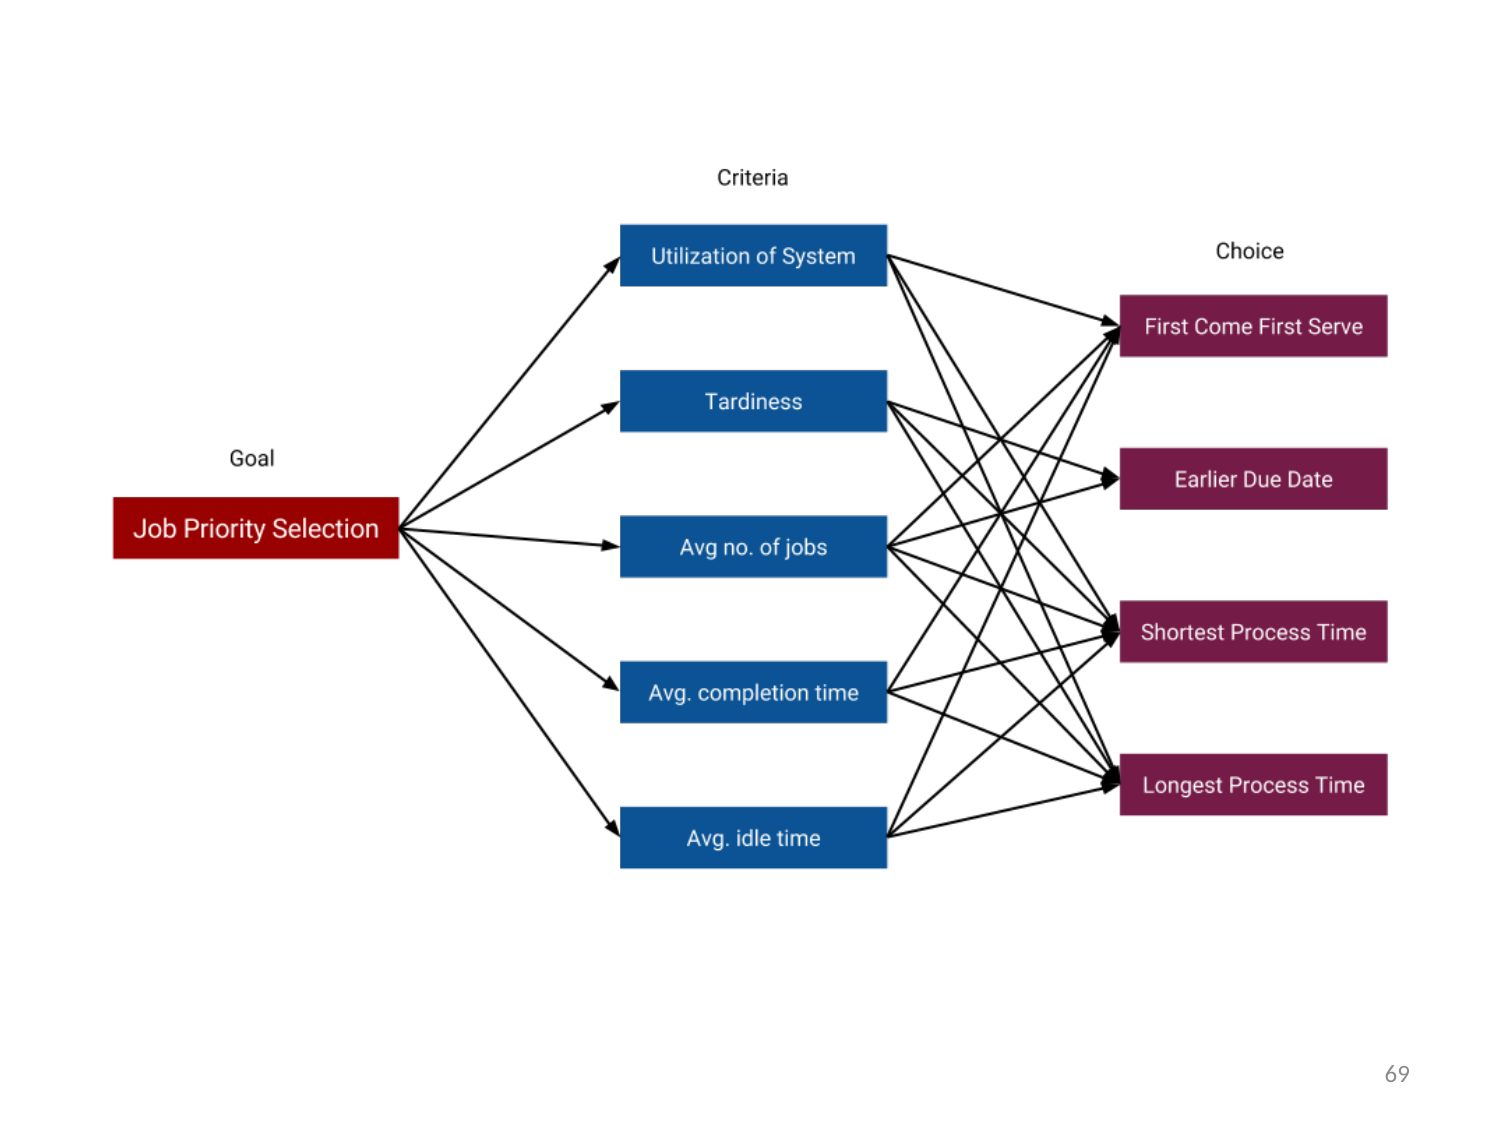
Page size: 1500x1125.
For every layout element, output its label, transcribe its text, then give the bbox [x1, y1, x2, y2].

slide_number 69 [1074, 1042, 1425, 1103]
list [76, 66, 1416, 1071]
